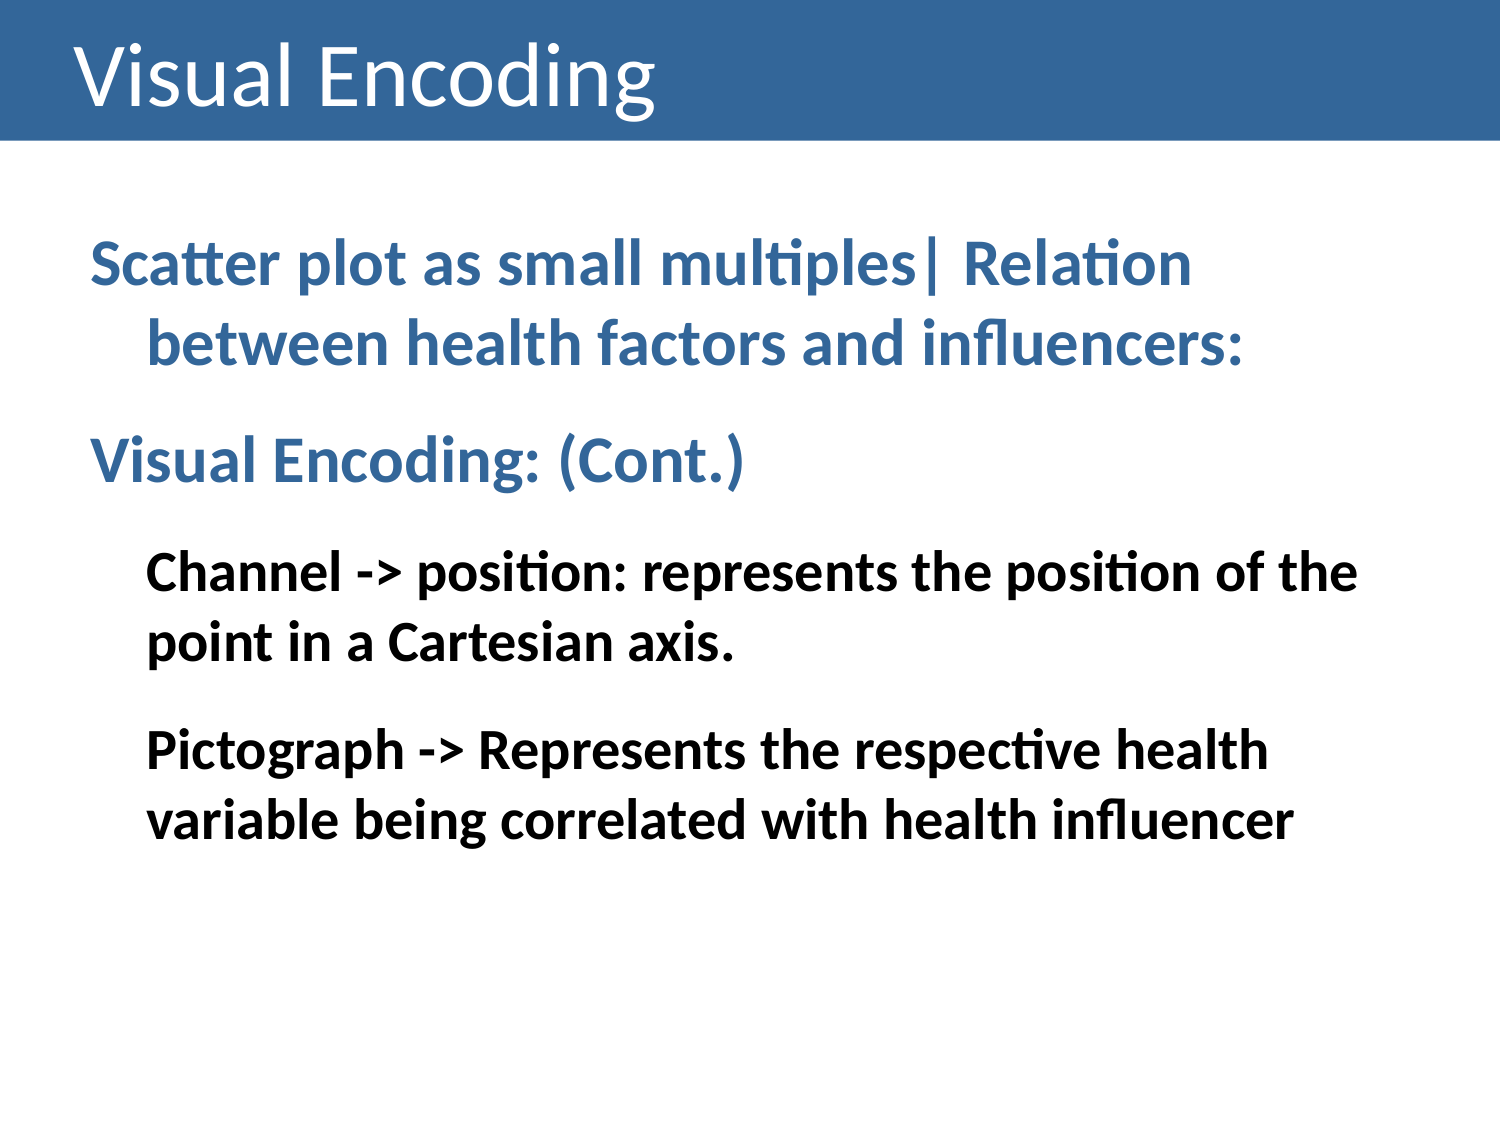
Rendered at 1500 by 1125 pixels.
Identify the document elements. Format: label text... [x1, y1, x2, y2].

list Scatter plot as small multiples| Relation between health factors and influencers: Visual Encoding: (Cont.) Channel -> position: represents the position of the point in a Cartesian axis. Pictograph -> Represents the respective health variable being correlated with health influencer [75, 210, 1425, 1067]
title Visual Encoding [0, 0, 1500, 141]
